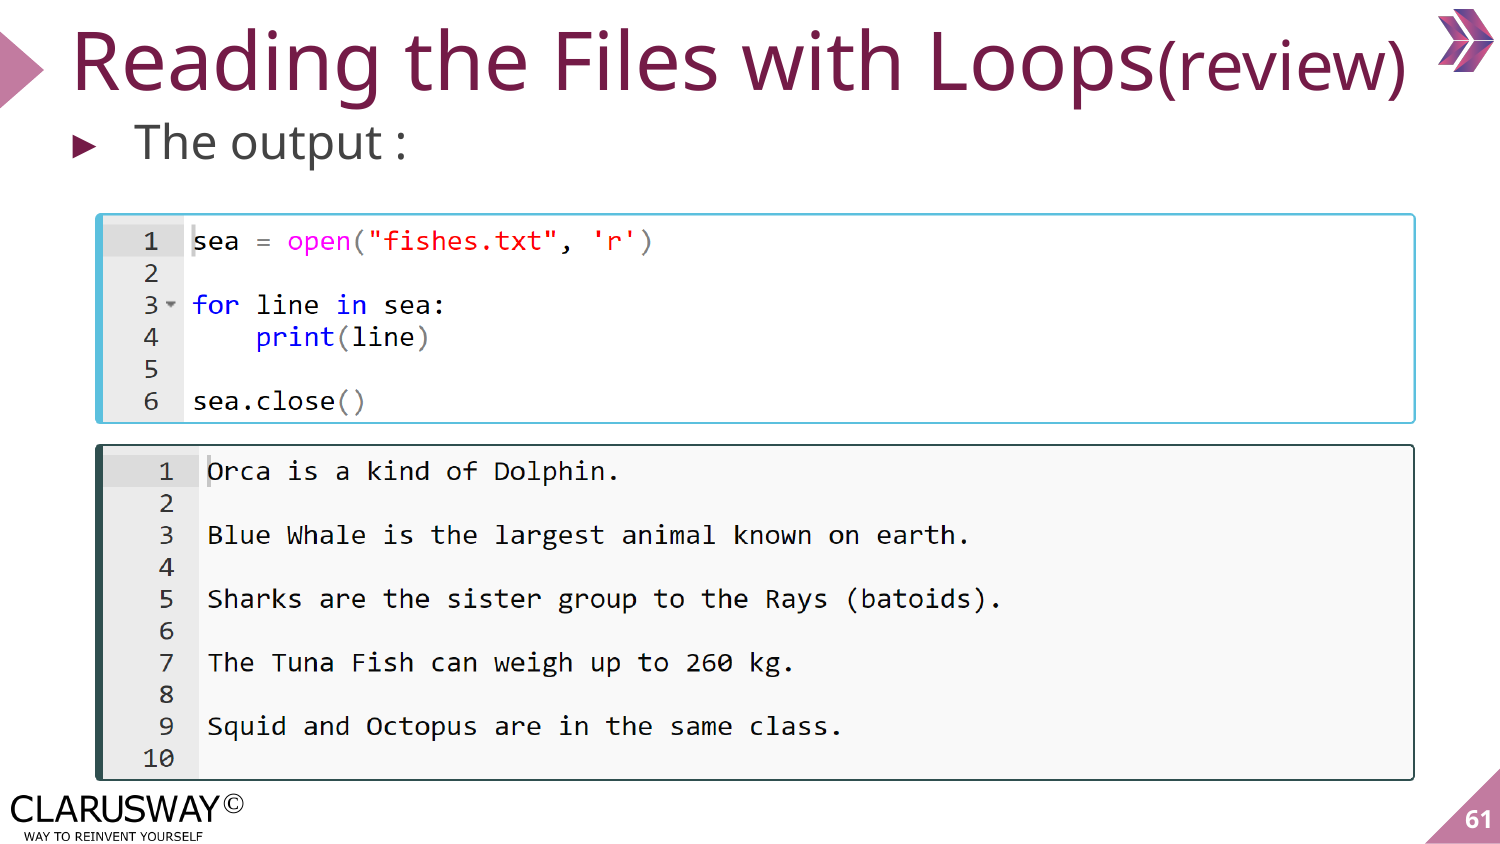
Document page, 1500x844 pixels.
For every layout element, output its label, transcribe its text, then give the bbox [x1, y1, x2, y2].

slide_number ‹#› [1418, 760, 1494, 838]
picture [11, 795, 220, 841]
title Reading the Files with Loops(review) [70, 28, 1439, 106]
subtitle The output : [59, 106, 1451, 249]
picture [93, 210, 1417, 427]
picture [93, 441, 1417, 784]
picture [1438, 9, 1494, 72]
